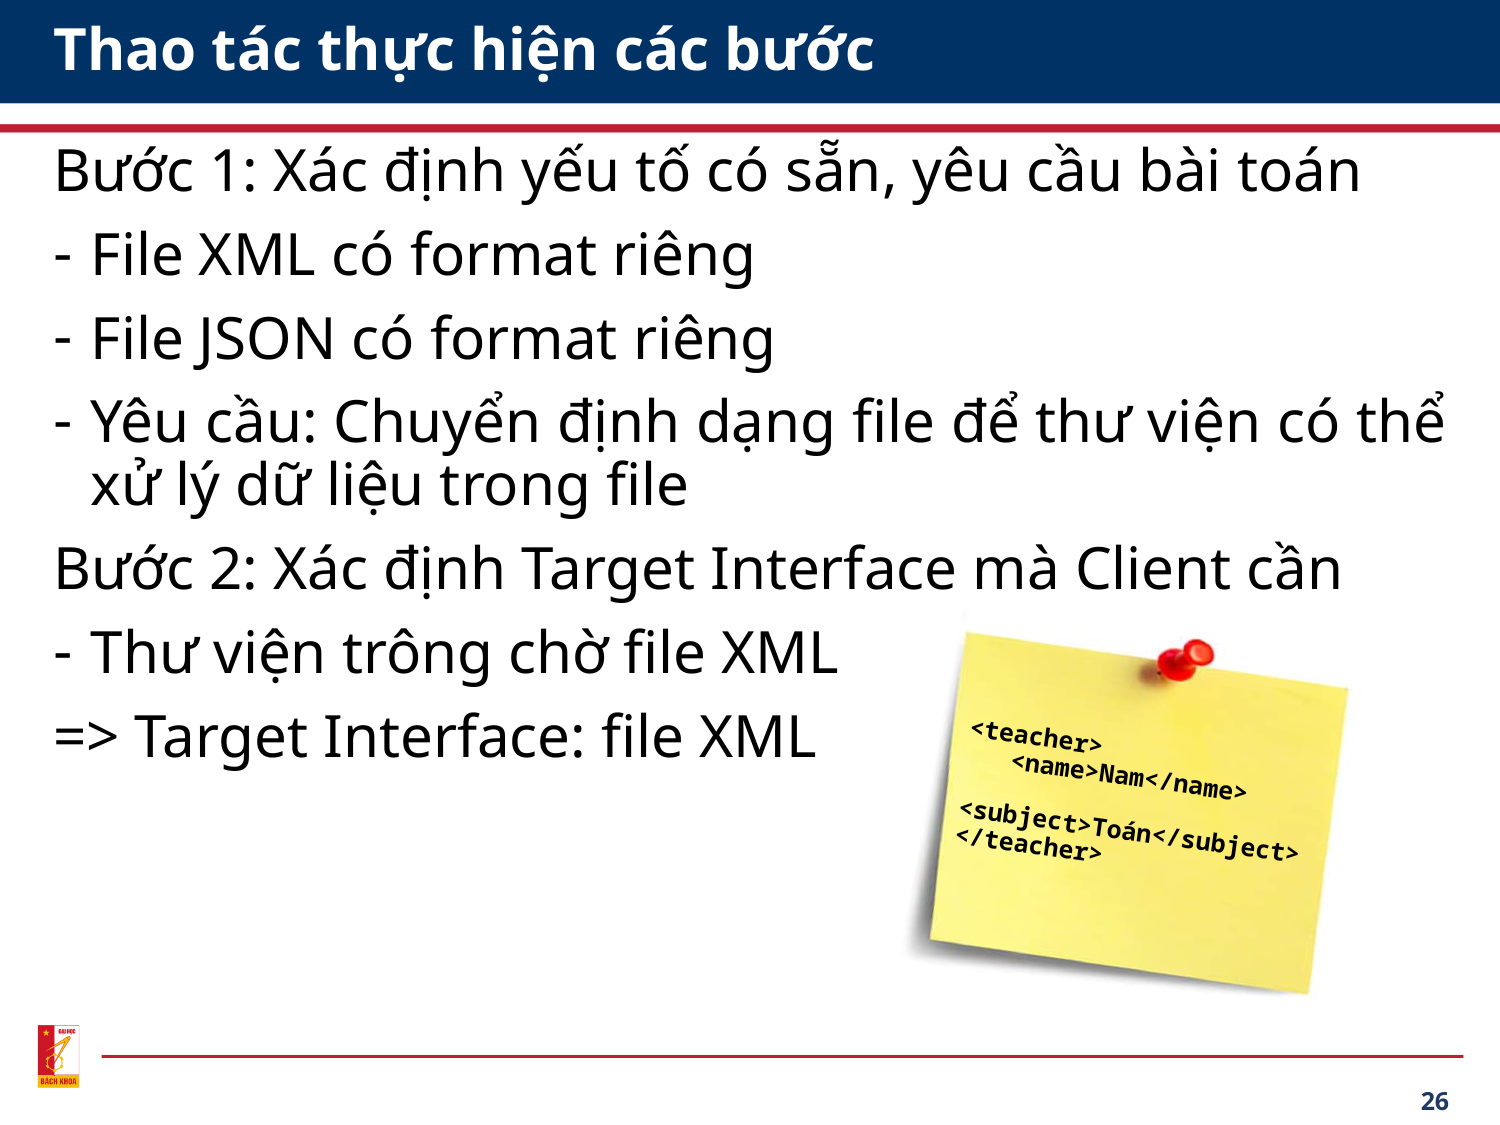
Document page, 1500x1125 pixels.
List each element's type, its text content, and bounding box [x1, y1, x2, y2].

list Bước 1: Xác định yếu tố có sẵn, yêu cầu bài toán File XML có format riêng File JSON có format riêng Yêu cầu: Chuyển định dạng file để thư viện có thể xử lý dữ liệu trong file Bước 2: Xác định Target Interface mà Client cần Thư viện trông chờ file XML => Target Interface: file XML [38, 133, 1462, 1000]
title Thao tác thực hiện các bước [38, 12, 1462, 87]
picture [0, 0, 1500, 1125]
slide_number 26 [1126, 1078, 1464, 1125]
